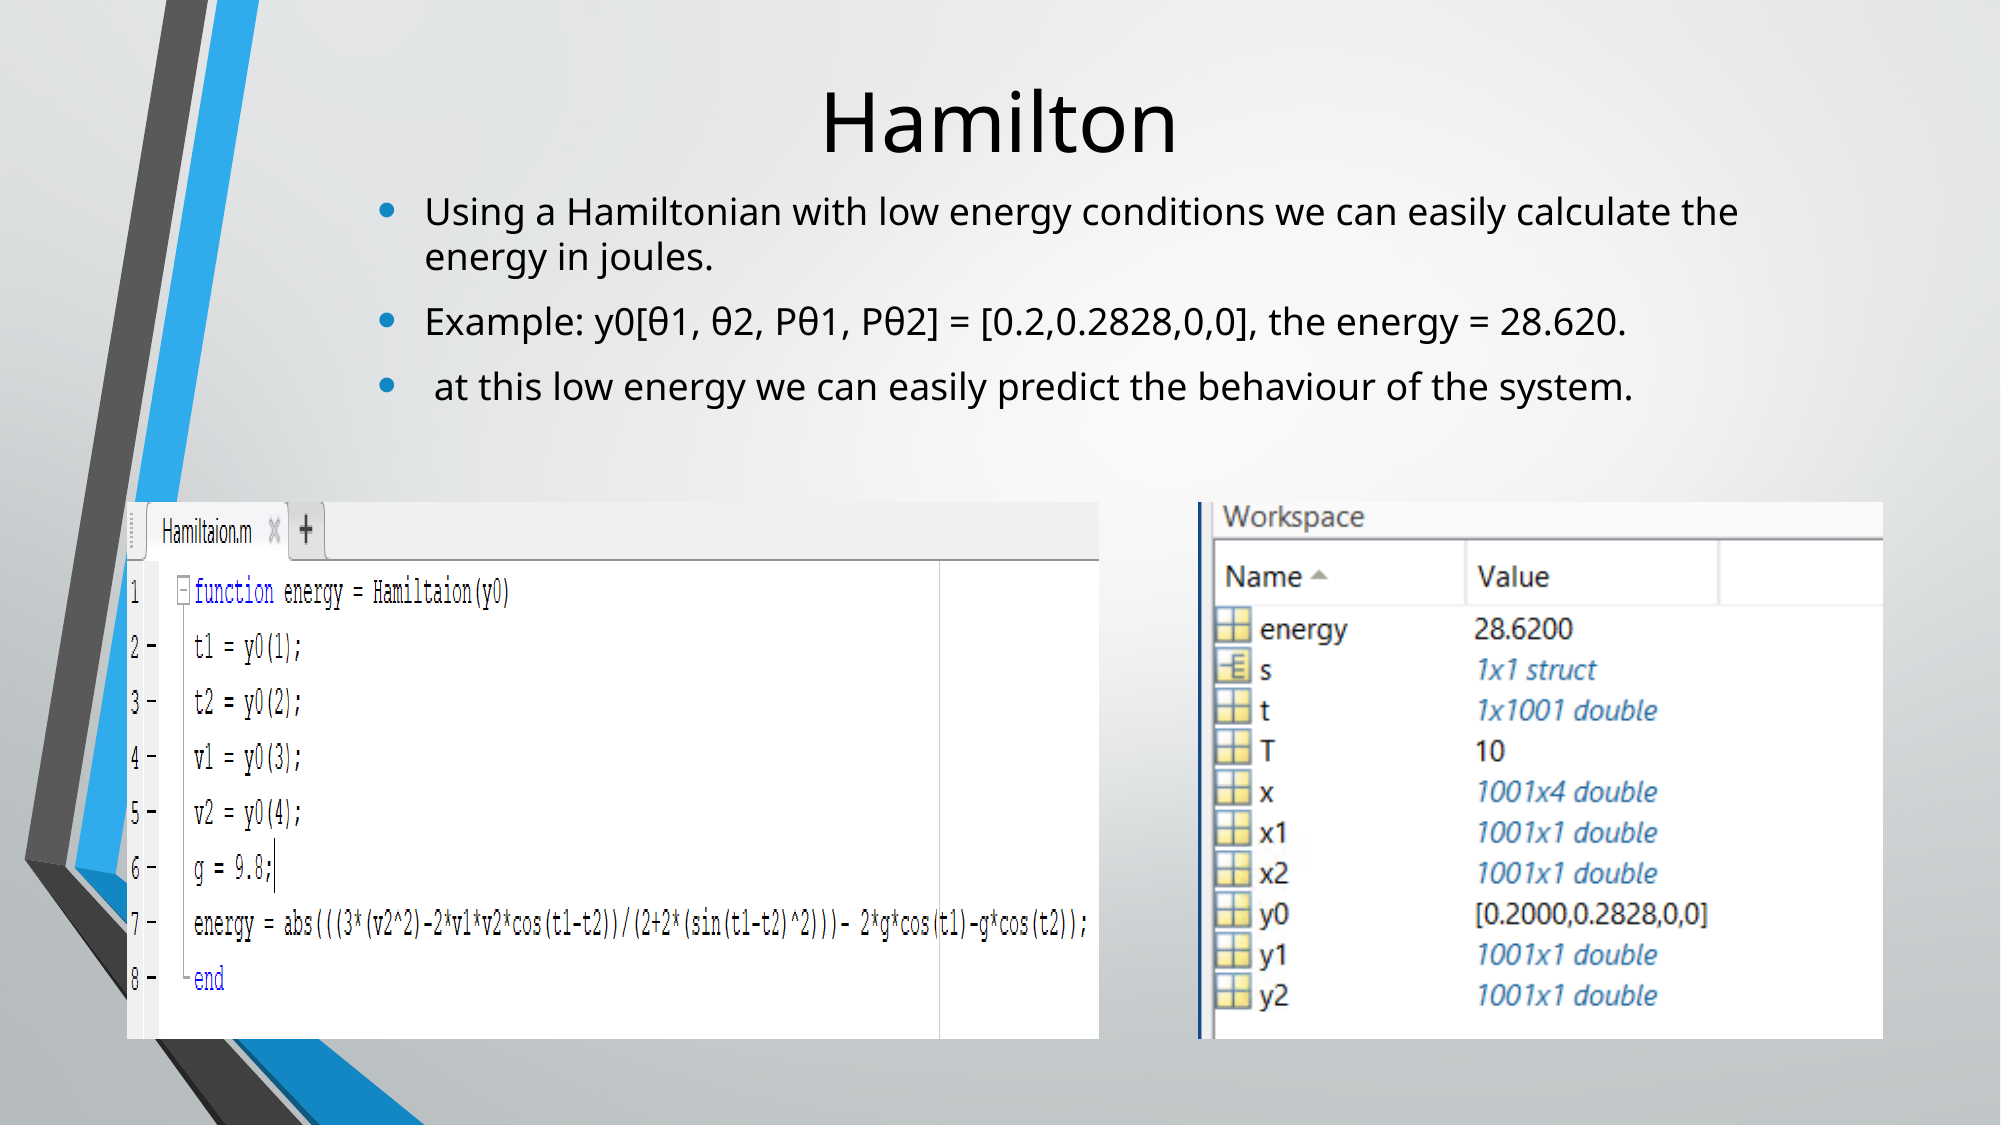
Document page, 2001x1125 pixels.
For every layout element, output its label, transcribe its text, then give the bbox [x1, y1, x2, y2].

picture [126, 501, 1100, 1039]
text_box Hamilton [758, 61, 1242, 180]
picture [1198, 501, 1884, 1039]
text_box Using a Hamiltonian with low energy conditions we can easily calculate the energy in joules. Example: y0[θ1, θ2, Pθ1, Pθ2] = [0.2,0.2828,0,0], the energy = 28.620. at this low energy we can easily predict the behaviour of the system. [362, 180, 1761, 438]
